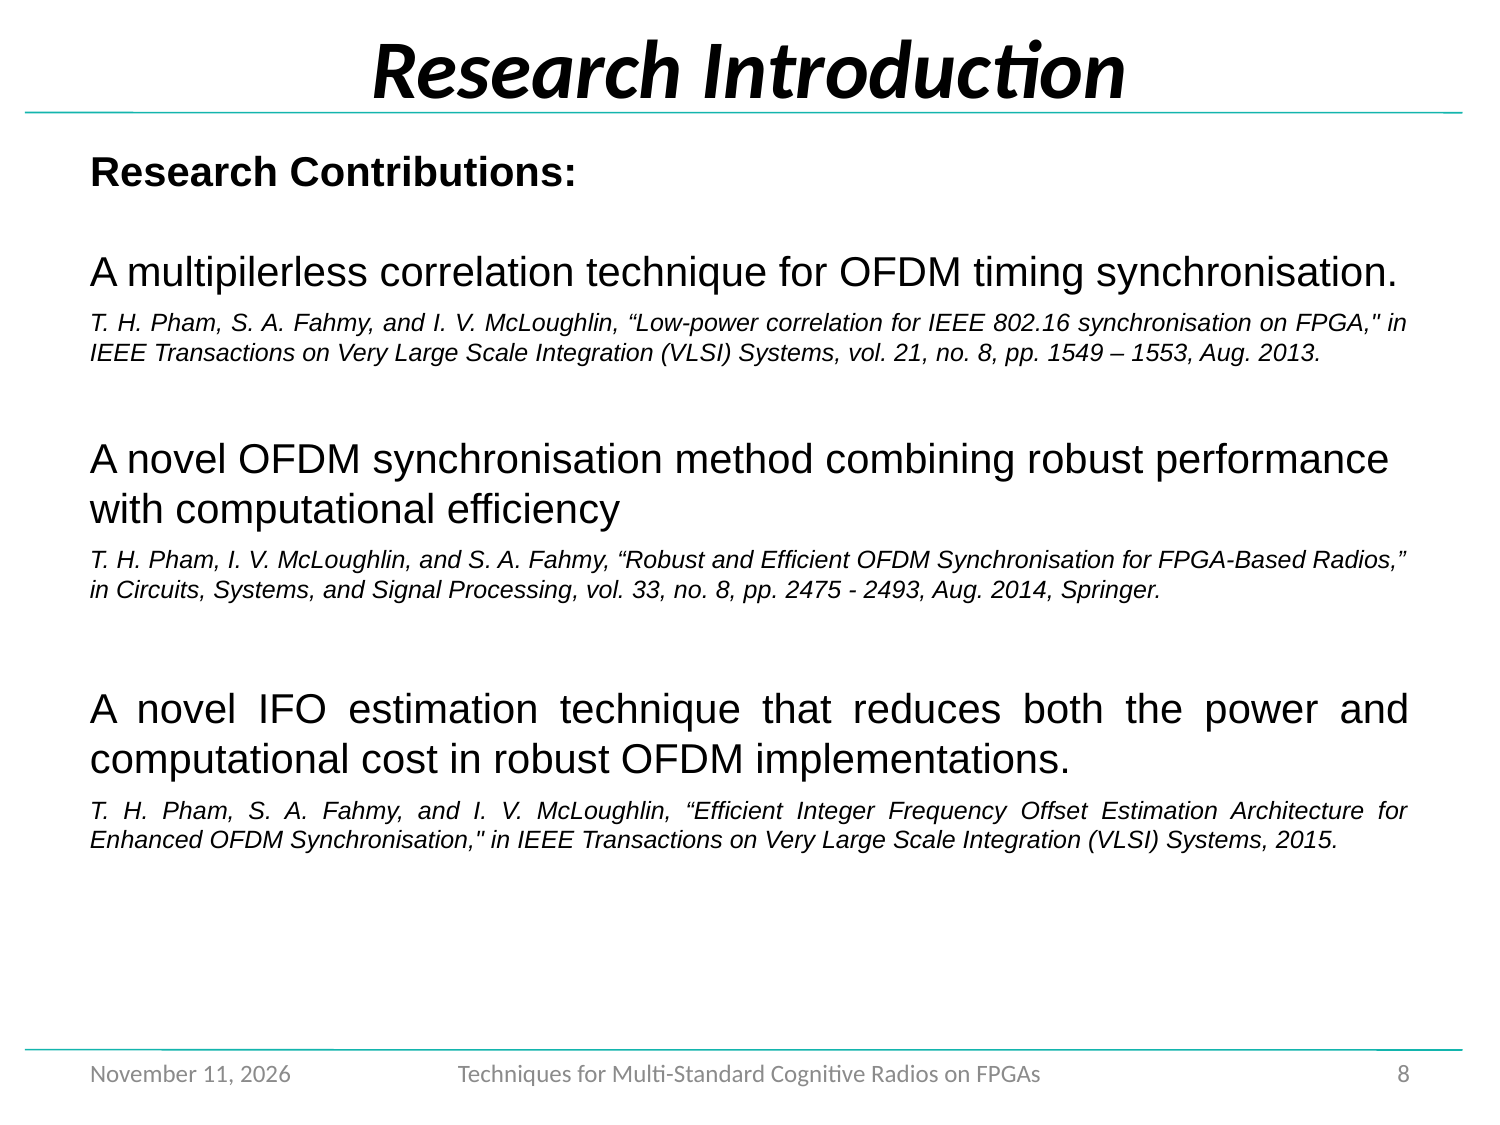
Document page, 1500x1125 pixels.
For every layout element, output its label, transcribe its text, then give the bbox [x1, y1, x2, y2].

text_box T. H. Pham, S. A. Fahmy, and I. V. McLoughlin, “Efficient Integer Frequency Offset Estimation Architecture for Enhanced OFDM Synchronisation," in IEEE Transactions on Very Large Scale Integration (VLSI) Systems, 2015. [74, 789, 1425, 862]
title Research Introduction [75, 12, 1425, 118]
text_box A novel OFDM synchronisation method combining robust performance with computational efficiency [74, 424, 1425, 536]
text_box A novel IFO estimation technique that reduces both the power and computational cost in robust OFDM implementations. [74, 674, 1425, 789]
slide_number 8 [1074, 1042, 1425, 1103]
text_box T. H. Pham, S. A. Fahmy, and I. V. McLoughlin, “Low-power correlation for IEEE 802.16 synchronisation on FPGA," in IEEE Transactions on Very Large Scale Integration (VLSI) Systems, vol. 21, no. 8, pp. 1549 – 1553, Aug. 2013. [74, 299, 1425, 374]
footer Techniques for Multi-Standard Cognitive Radios on FPGAs [437, 1042, 1063, 1103]
text_box A multipilerless correlation technique for OFDM timing synchronisation. [74, 237, 1425, 299]
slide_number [75, 1042, 425, 1103]
list Research Contributions: [75, 137, 1425, 225]
text_box T. H. Pham, I. V. McLoughlin, and S. A. Fahmy, “Robust and Efficient OFDM Synchronisation for FPGA-Based Radios,” in Circuits, Systems, and Signal Processing, vol. 33, no. 8, pp. 2475 - 2493, Aug. 2014, Springer. [74, 536, 1425, 612]
